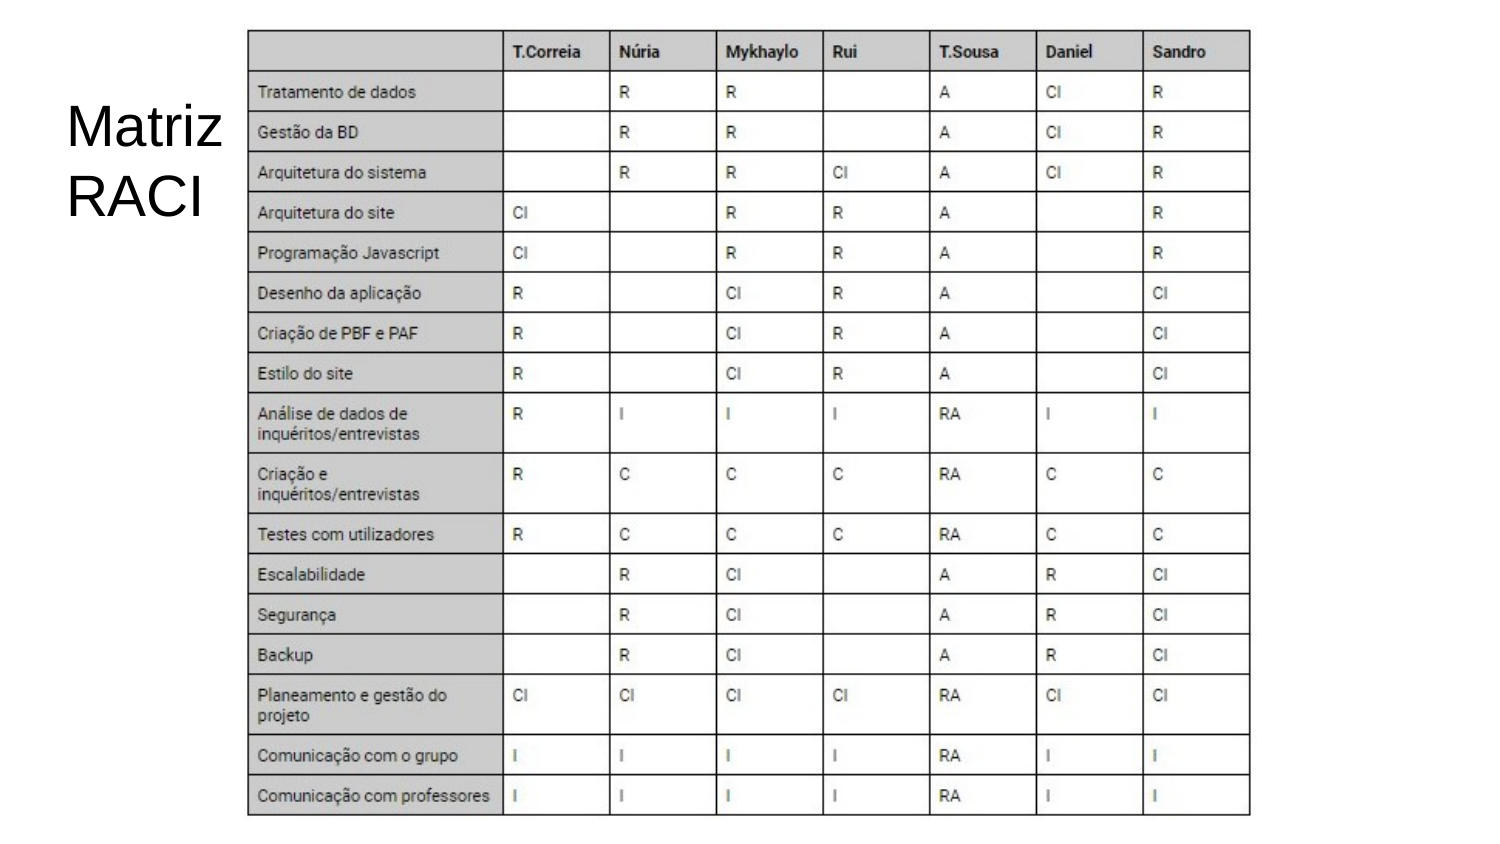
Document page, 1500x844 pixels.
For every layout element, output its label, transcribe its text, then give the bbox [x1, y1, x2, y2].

title Matriz RACI [51, 72, 238, 252]
picture [243, 24, 1257, 819]
